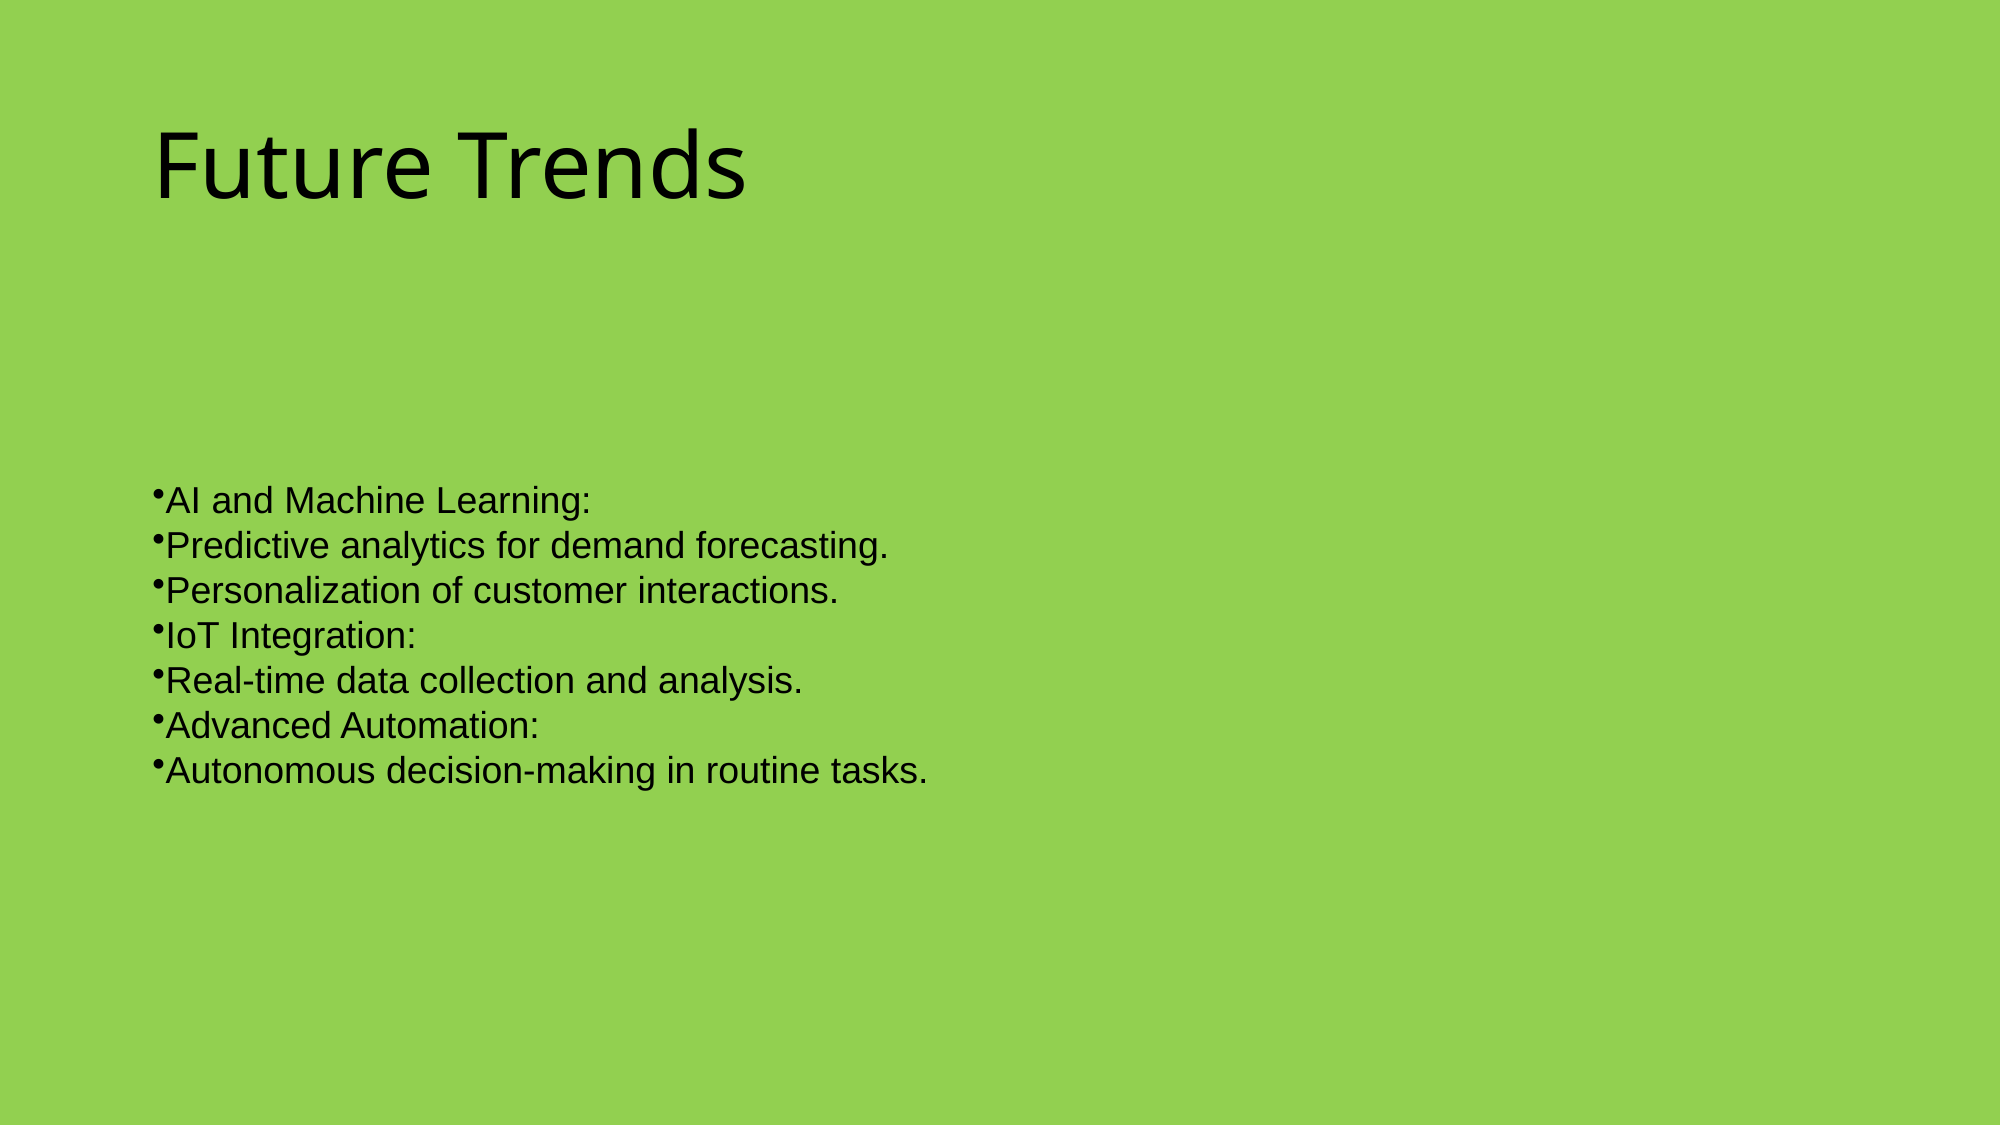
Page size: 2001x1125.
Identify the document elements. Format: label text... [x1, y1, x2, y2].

list AI and Machine Learning: Predictive analytics for demand forecasting. Personalization of customer interactions. IoT Integration: Real-time data collection and analysis. Advanced Automation: Autonomous decision-making in routine tasks. [137, 329, 1863, 983]
title Future Trends [137, 59, 1863, 278]
